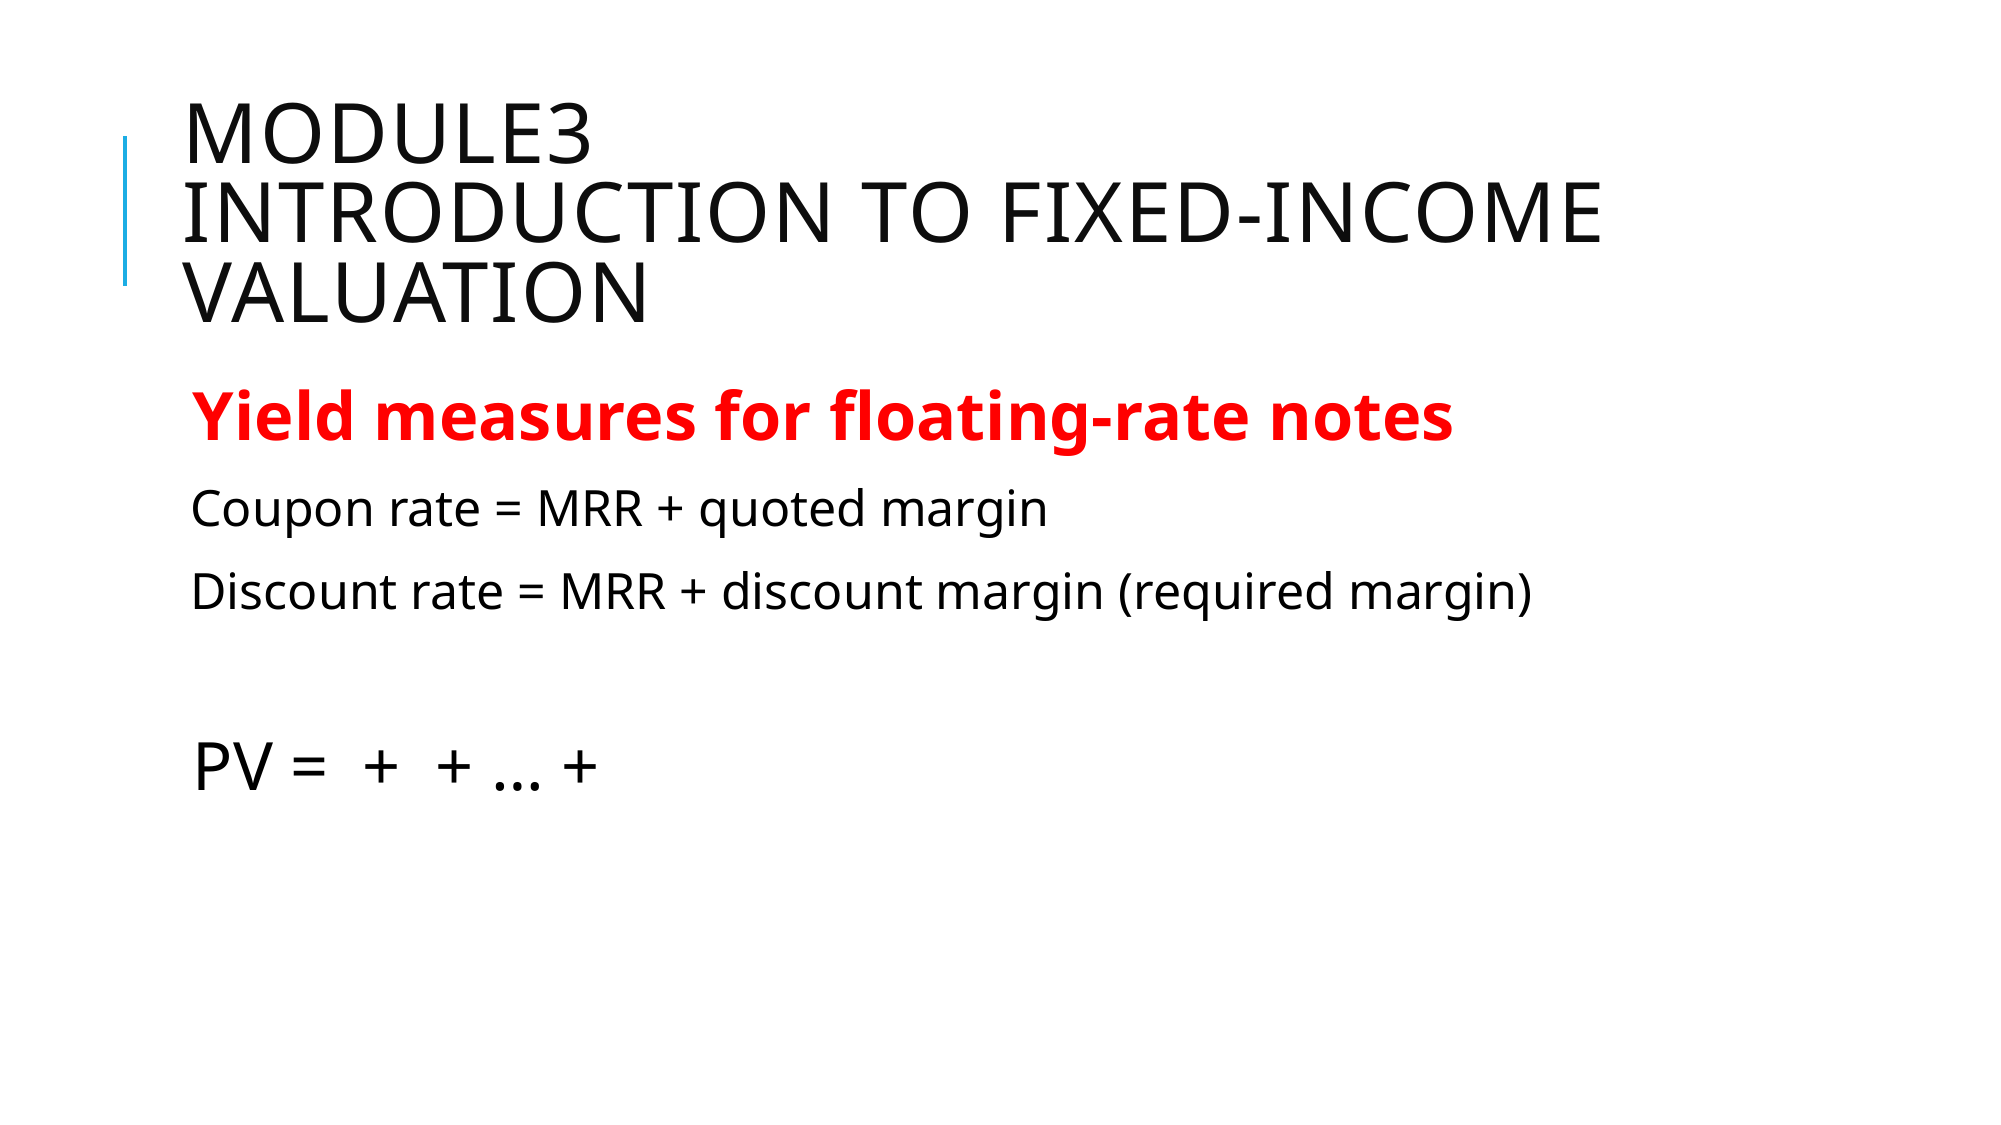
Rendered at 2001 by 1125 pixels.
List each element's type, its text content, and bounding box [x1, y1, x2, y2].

title Module3 Introduction to fixed-income valuation [168, 96, 1763, 342]
